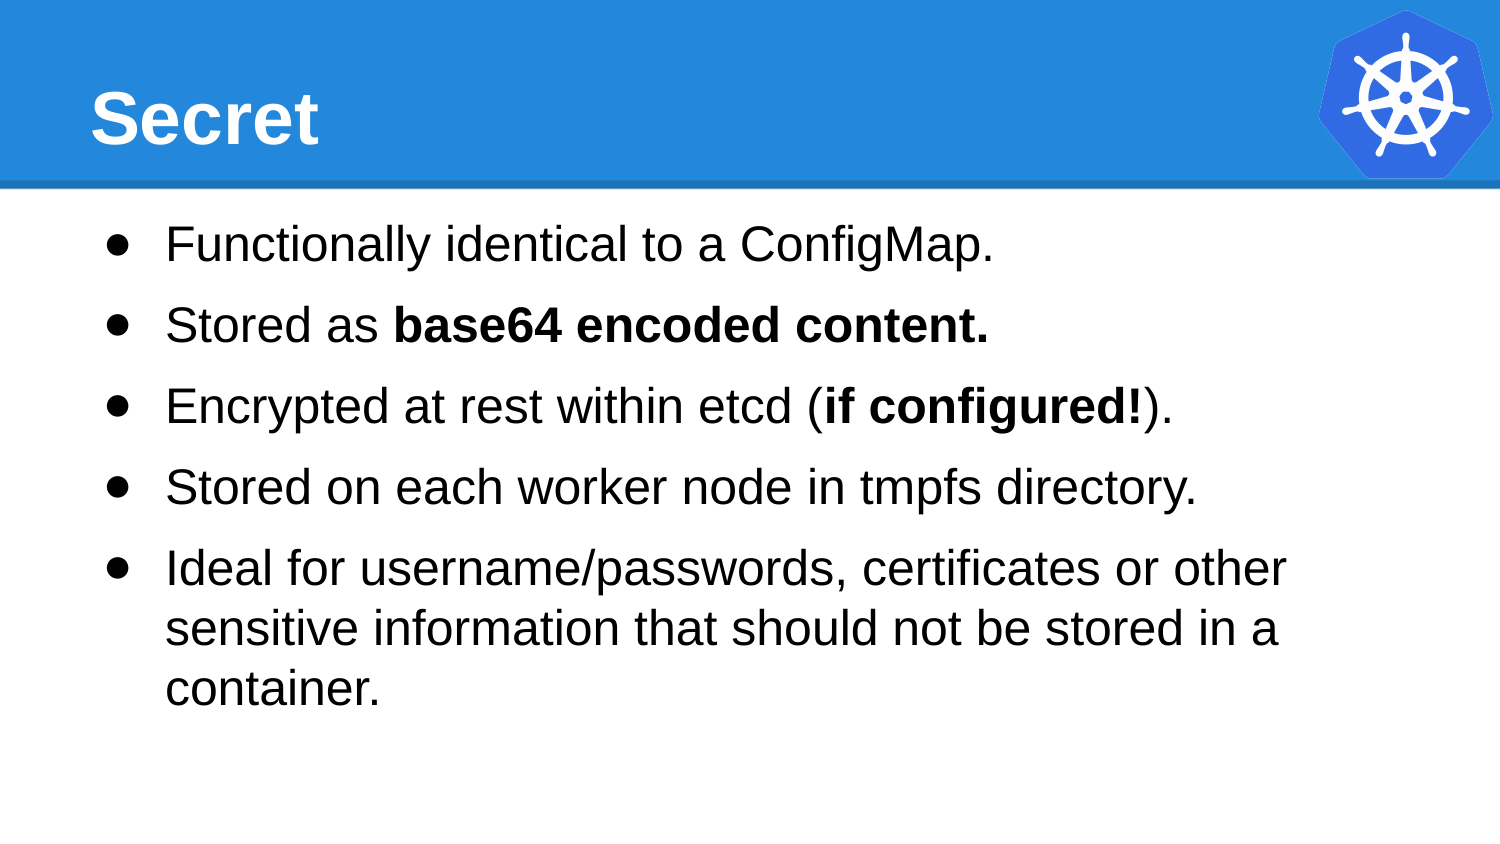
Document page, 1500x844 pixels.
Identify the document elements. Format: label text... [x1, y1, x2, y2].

title Secret [75, 33, 1425, 175]
picture [1318, 7, 1494, 182]
list Functionally identical to a ConfigMap. Stored as base64 encoded content. Encrypted at rest within etcd (if configured!). Stored on each worker node in tmpfs directory. Ideal for username/passwords, certificates or other sensitive information that should not be stored in a container. [75, 196, 1425, 808]
